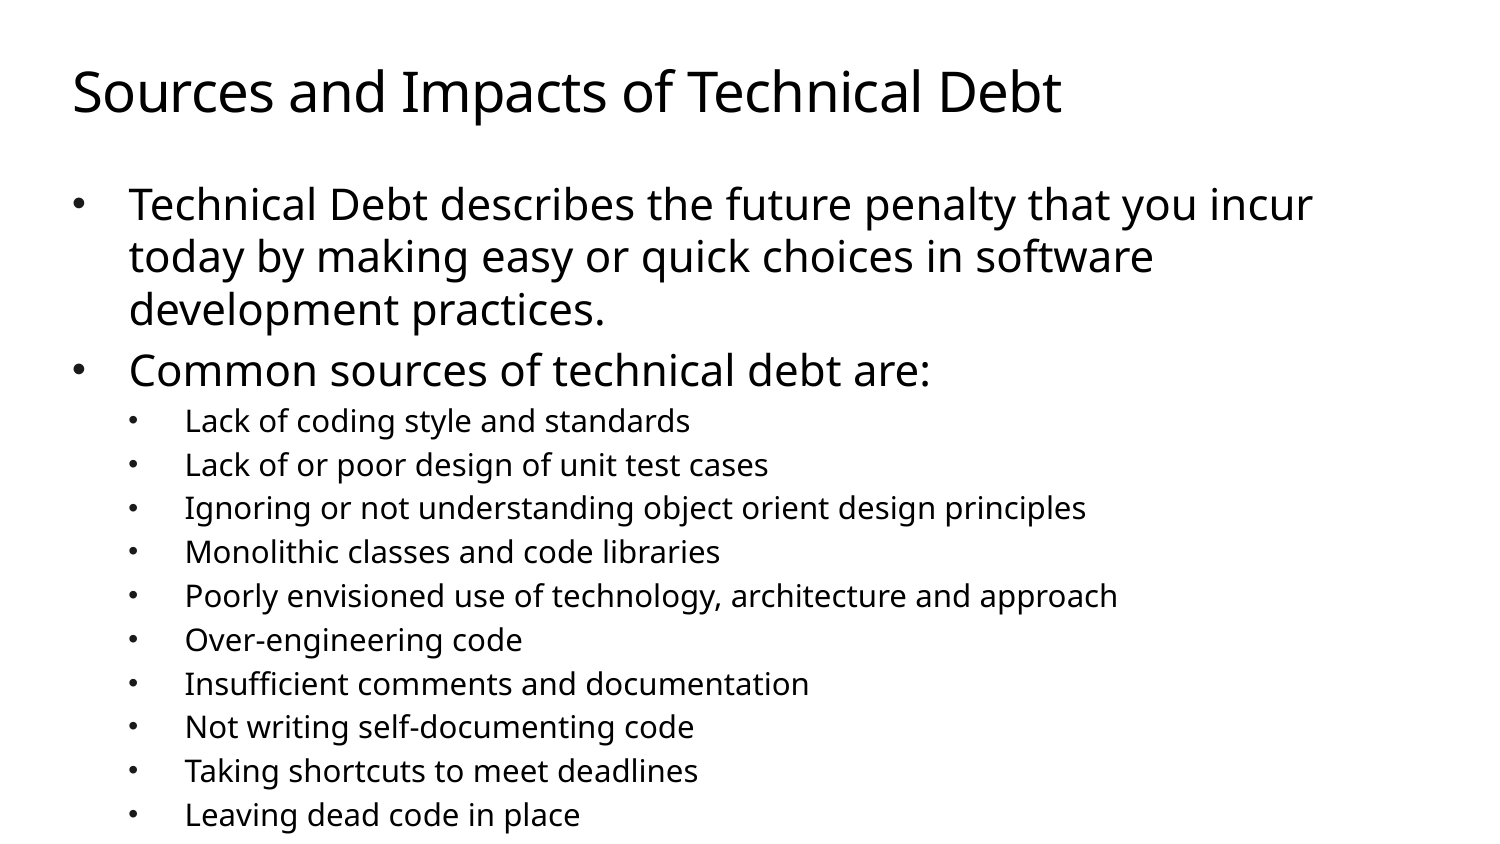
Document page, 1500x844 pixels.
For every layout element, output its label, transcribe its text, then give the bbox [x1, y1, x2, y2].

list Technical Debt describes the future penalty that you incur today by making easy or quick choices in software development practices. Common sources of technical debt are: Lack of coding style and standards Lack of or poor design of unit test cases Ignoring or not understanding object orient design principles Monolithic classes and code libraries Poorly envisioned use of technology, architecture and approach Over-engineering code Insufficient comments and documentation Not writing self-documenting code Taking shortcuts to meet deadlines Leaving dead code in place [72, 176, 1428, 801]
title Sources and Impacts of Technical Debt [72, 56, 1428, 125]
